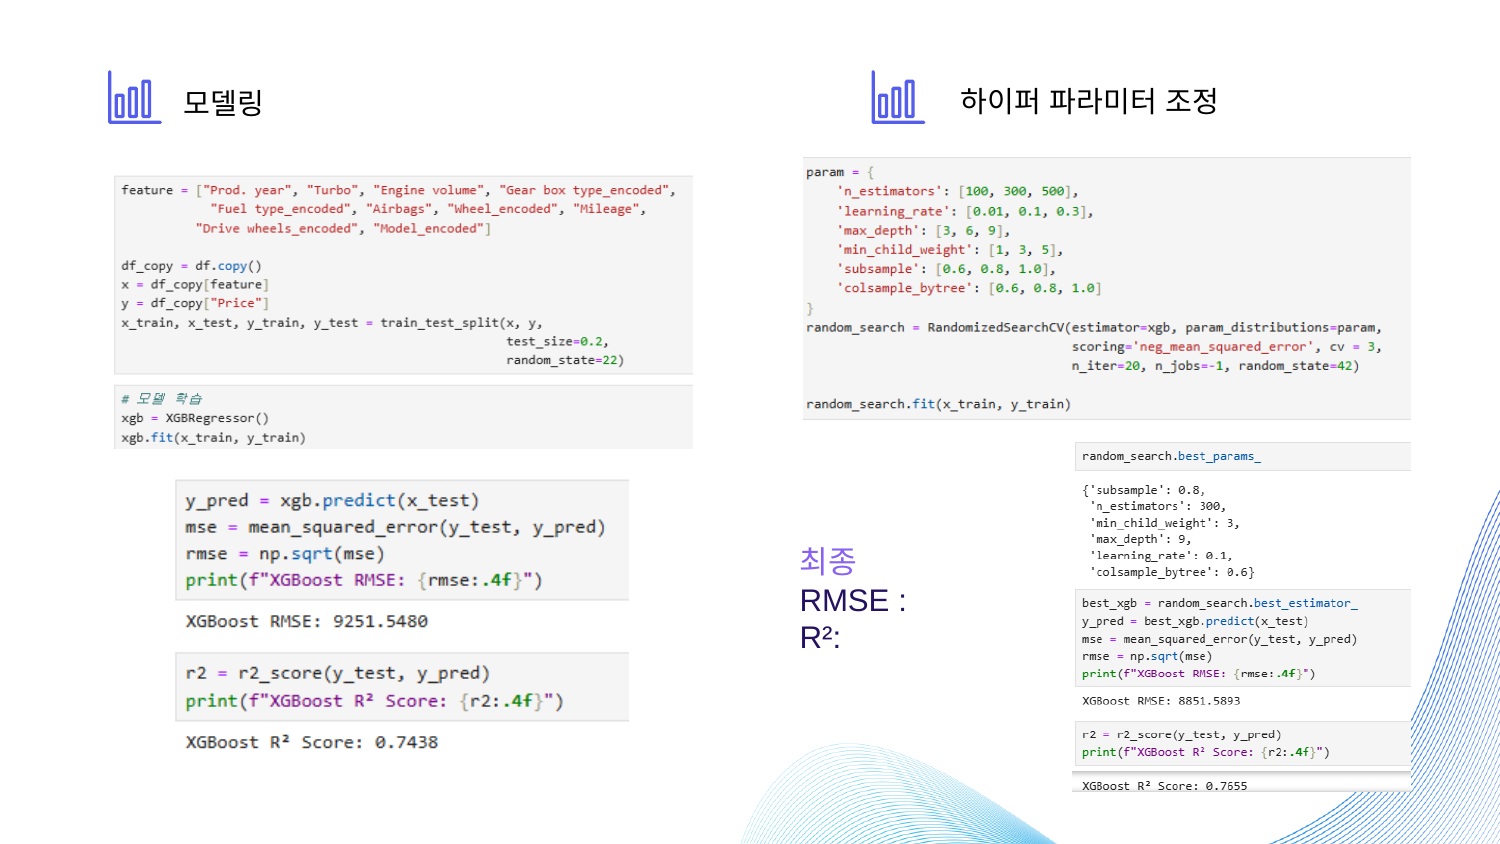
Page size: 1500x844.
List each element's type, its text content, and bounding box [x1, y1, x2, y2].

text_box 하이퍼 파라미터 조정 [945, 71, 1269, 134]
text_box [107, 69, 163, 125]
picture [107, 156, 693, 449]
picture [803, 157, 1412, 420]
picture [724, 442, 1500, 844]
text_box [871, 69, 926, 125]
picture [171, 468, 629, 766]
text_box 최종 RMSE : R²: [799, 542, 1030, 655]
text_box 모델링 [168, 73, 492, 136]
